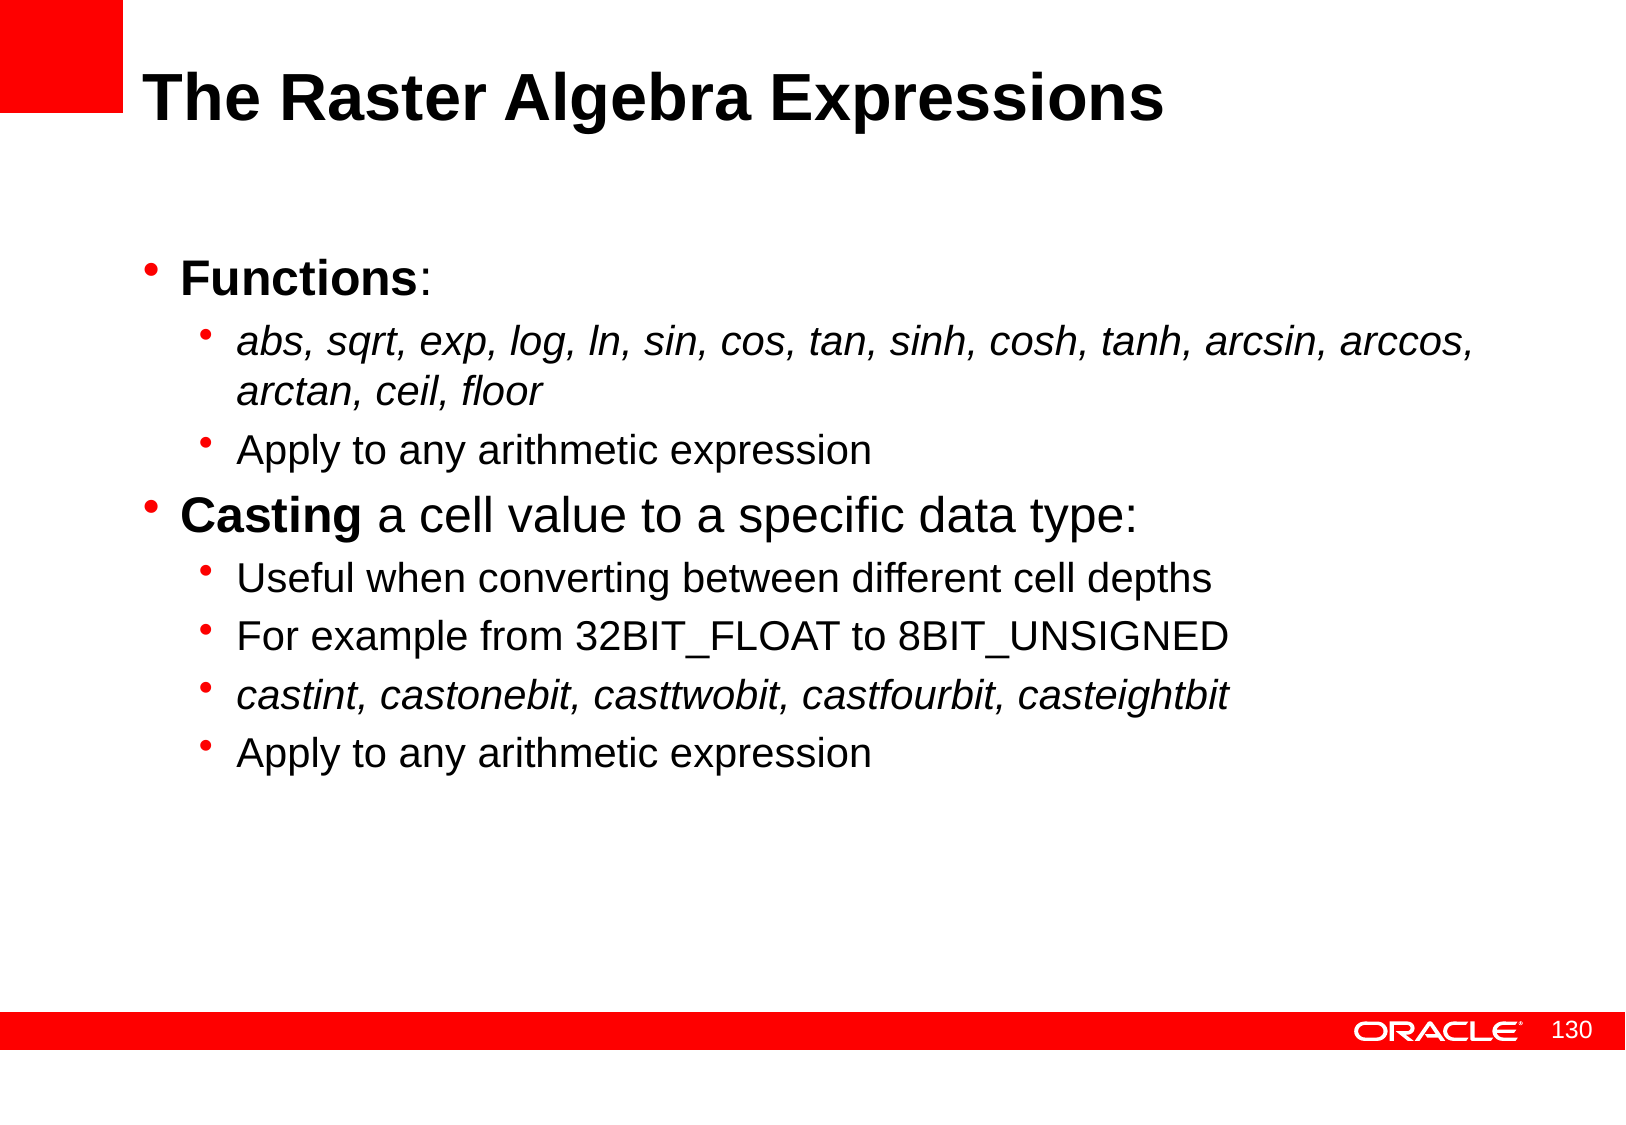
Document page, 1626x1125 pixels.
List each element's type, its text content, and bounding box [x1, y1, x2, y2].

list Functions: abs, sqrt, exp, log, ln, sin, cos, tan, sinh, cosh, tanh, arcsin, arccos, arctan, ceil, floor Apply to any arithmetic expression Casting a cell value to a specific data type: Useful when converting between different cell depths For example from 32BIT_FLOAT to 8BIT_UNSIGNED castint, castonebit, casttwobit, castfourbit, casteightbit Apply to any arithmetic expression [142, 245, 1606, 916]
picture [0, 0, 123, 113]
title The Raster Algebra Expressions [142, 53, 1606, 143]
picture [0, 1012, 1625, 1050]
